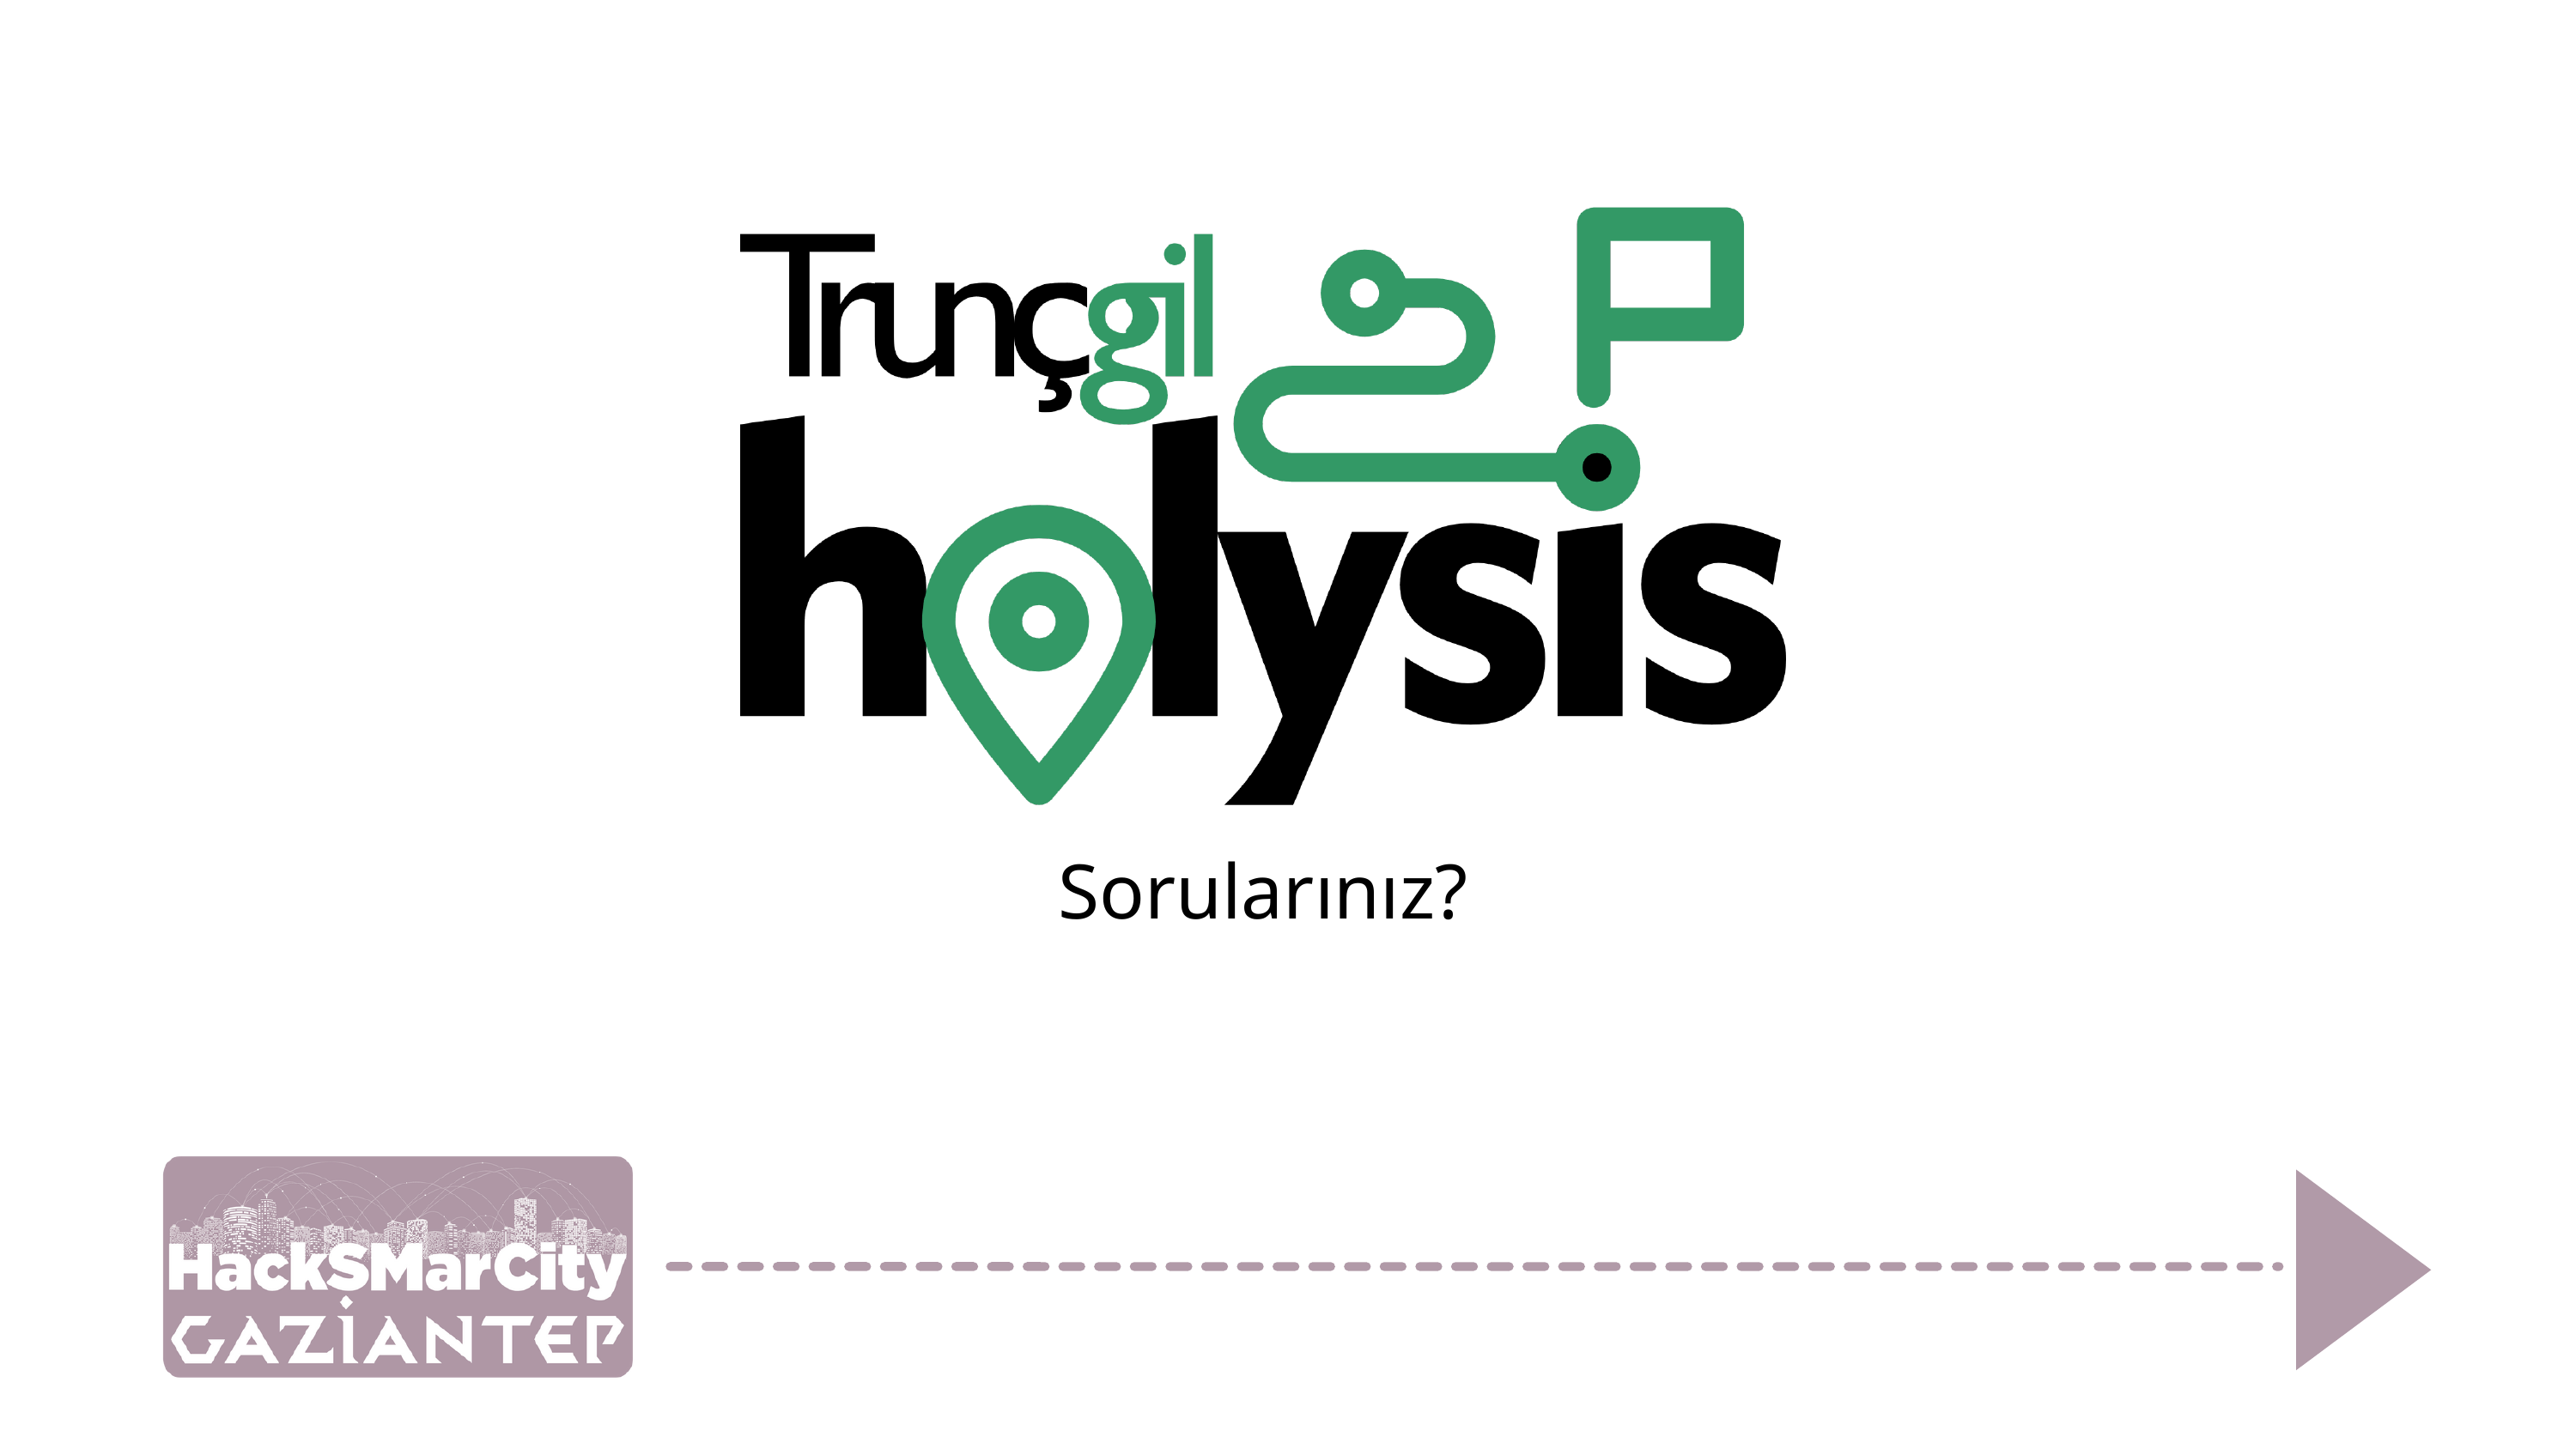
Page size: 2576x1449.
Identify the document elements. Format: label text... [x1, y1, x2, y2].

text_box Sorularınız? [119, 828, 2407, 934]
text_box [144, 1135, 2432, 1404]
picture [740, 207, 1786, 806]
